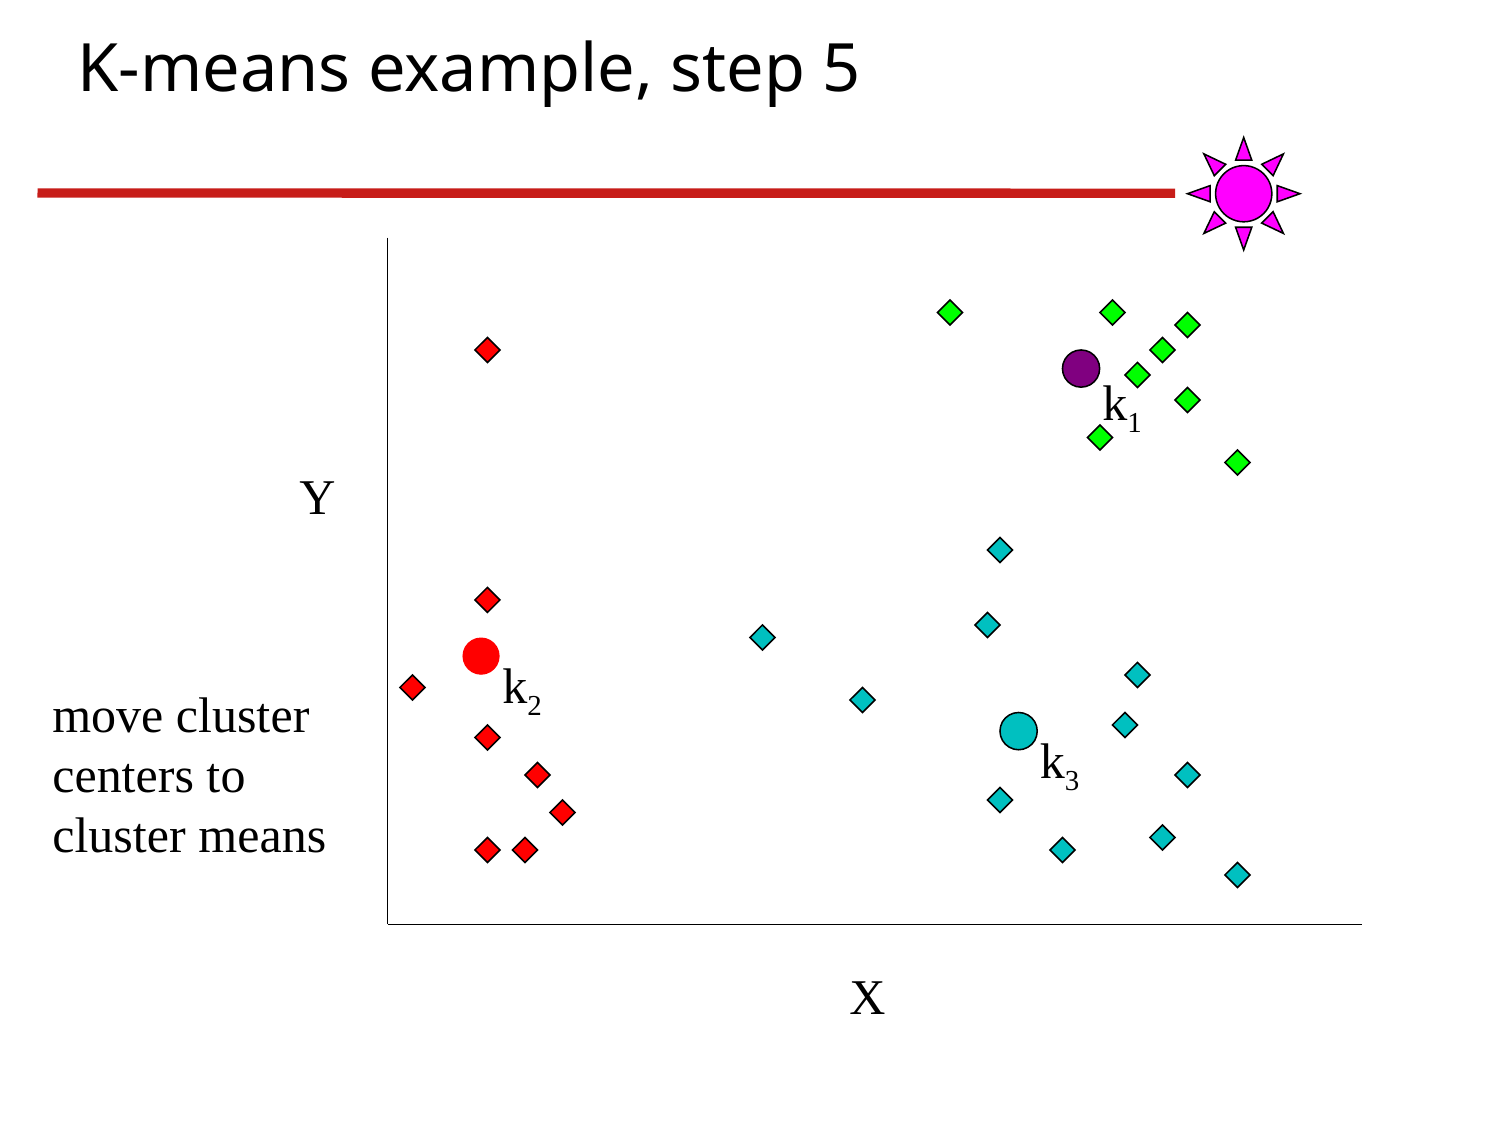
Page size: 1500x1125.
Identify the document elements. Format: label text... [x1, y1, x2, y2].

text_box [67, 187, 1433, 1038]
text_box [1203, 153, 1226, 176]
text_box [1062, 349, 1175, 447]
text_box move cluster centers to cluster means [37, 675, 67, 871]
text_box [1235, 137, 1252, 161]
text_box K-means example, step 5 [62, 24, 1421, 113]
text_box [284, 237, 1363, 1033]
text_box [462, 637, 575, 725]
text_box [999, 712, 1113, 800]
text_box [1216, 165, 1272, 187]
text_box [1261, 153, 1284, 176]
